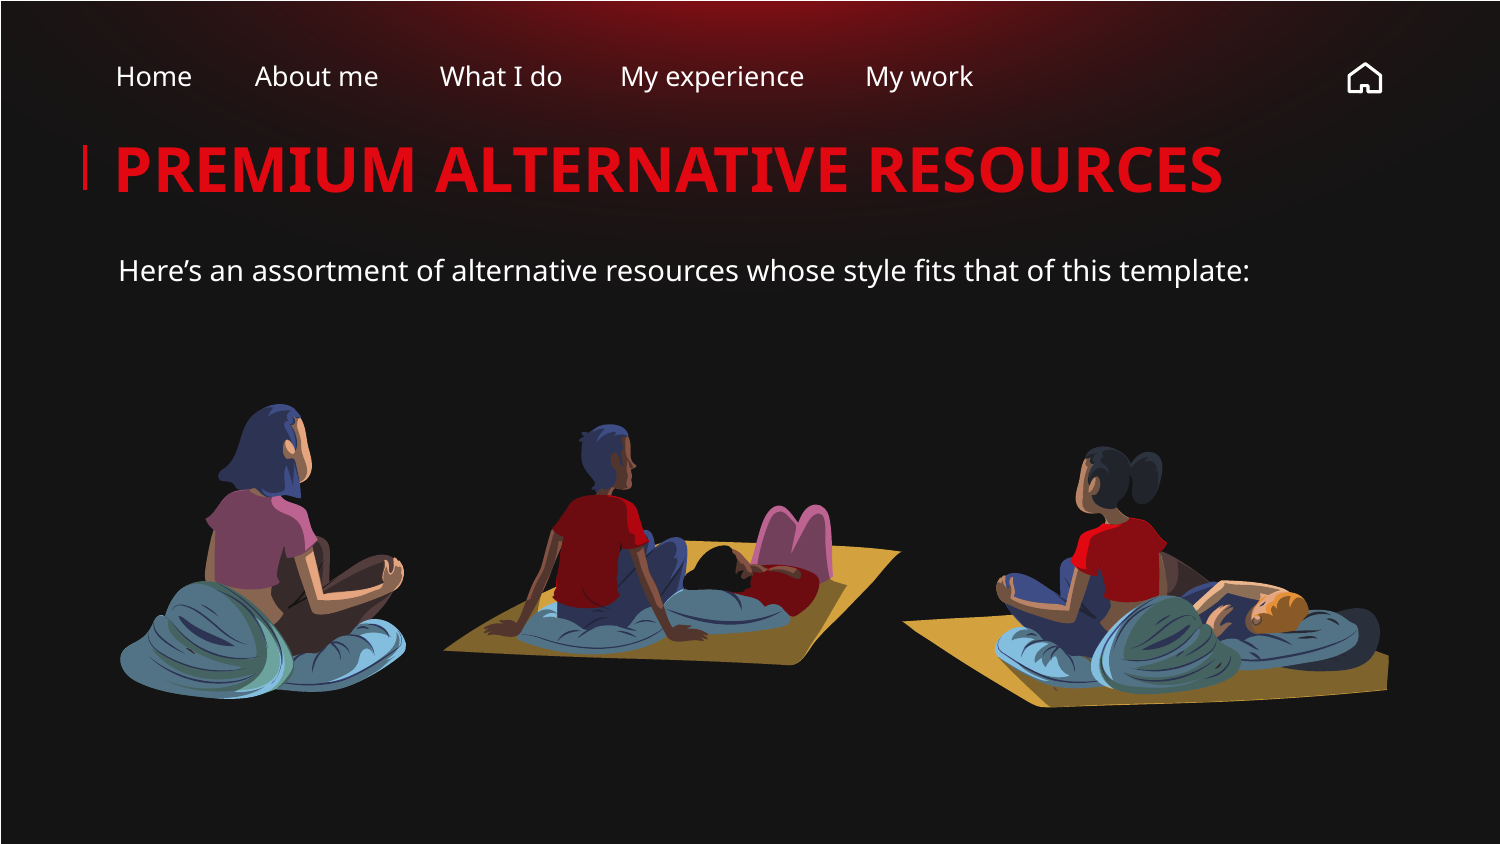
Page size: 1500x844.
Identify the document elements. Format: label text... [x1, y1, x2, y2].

text_box [1349, 63, 1381, 92]
picture [2, 2, 1500, 844]
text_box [100, 51, 1028, 104]
title PREMIUM ALTERNATIVE RESOURCES [98, 120, 1382, 215]
text_box Here’s an assortment of alternative resources whose style fits that of this template: [118, 237, 1381, 305]
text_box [441, 424, 903, 666]
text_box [901, 446, 1391, 708]
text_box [116, 403, 407, 700]
